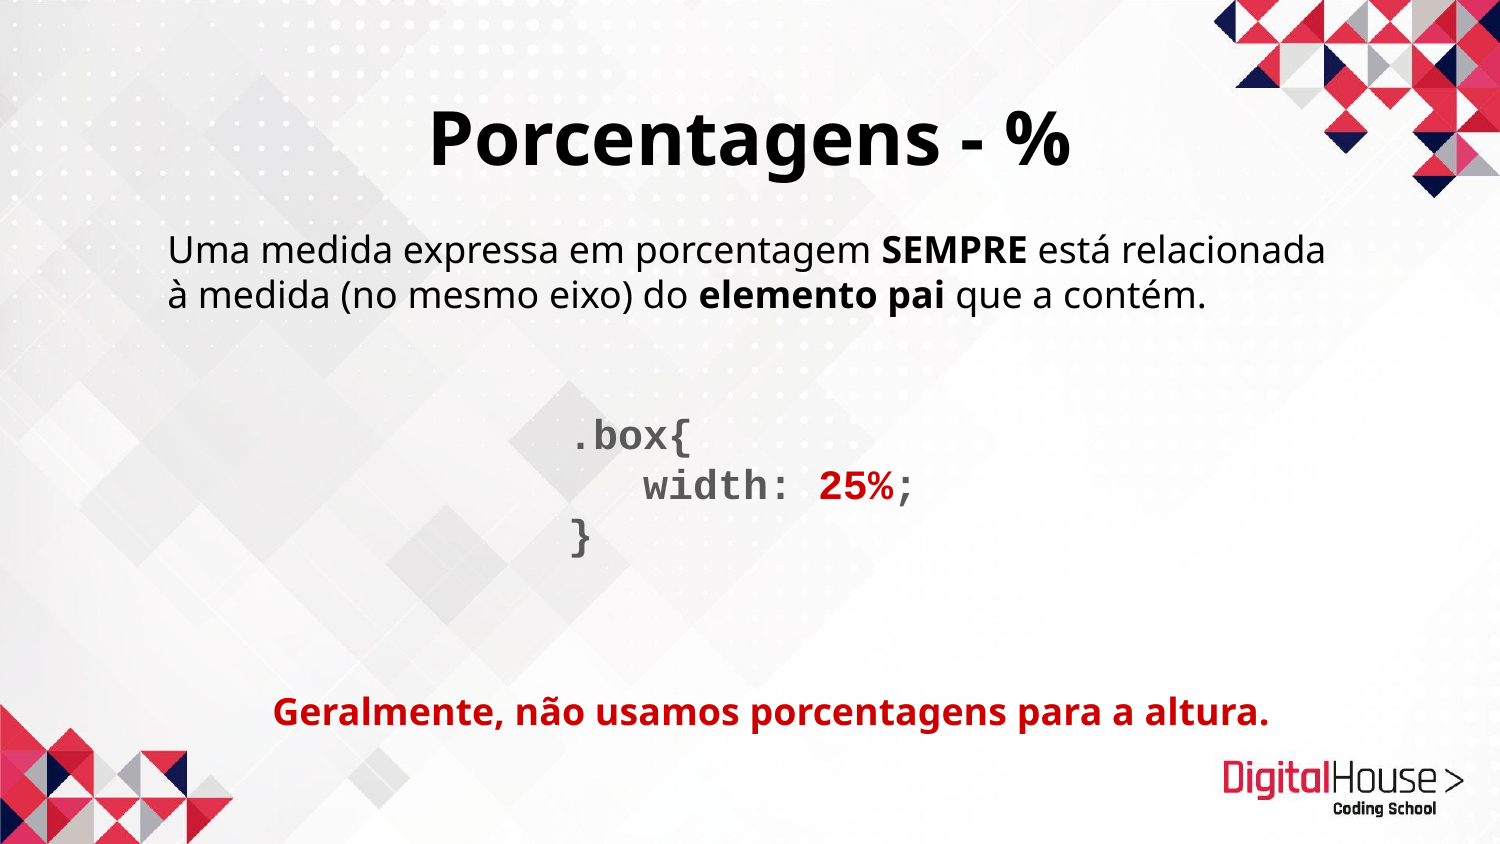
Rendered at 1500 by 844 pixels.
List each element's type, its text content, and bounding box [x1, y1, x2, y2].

text_box Geralmente, não usamos porcentagens para a altura. [208, 657, 1292, 764]
text_box Porcentagens - % [317, 90, 1183, 195]
text_box .box{ width: 25%; } [553, 392, 947, 556]
picture [0, 0, 1500, 844]
text_box Uma medida expressa em porcentagem SEMPRE está relacionada à medida (no mesmo eixo) do elemento pai que a contém. [152, 195, 1348, 347]
